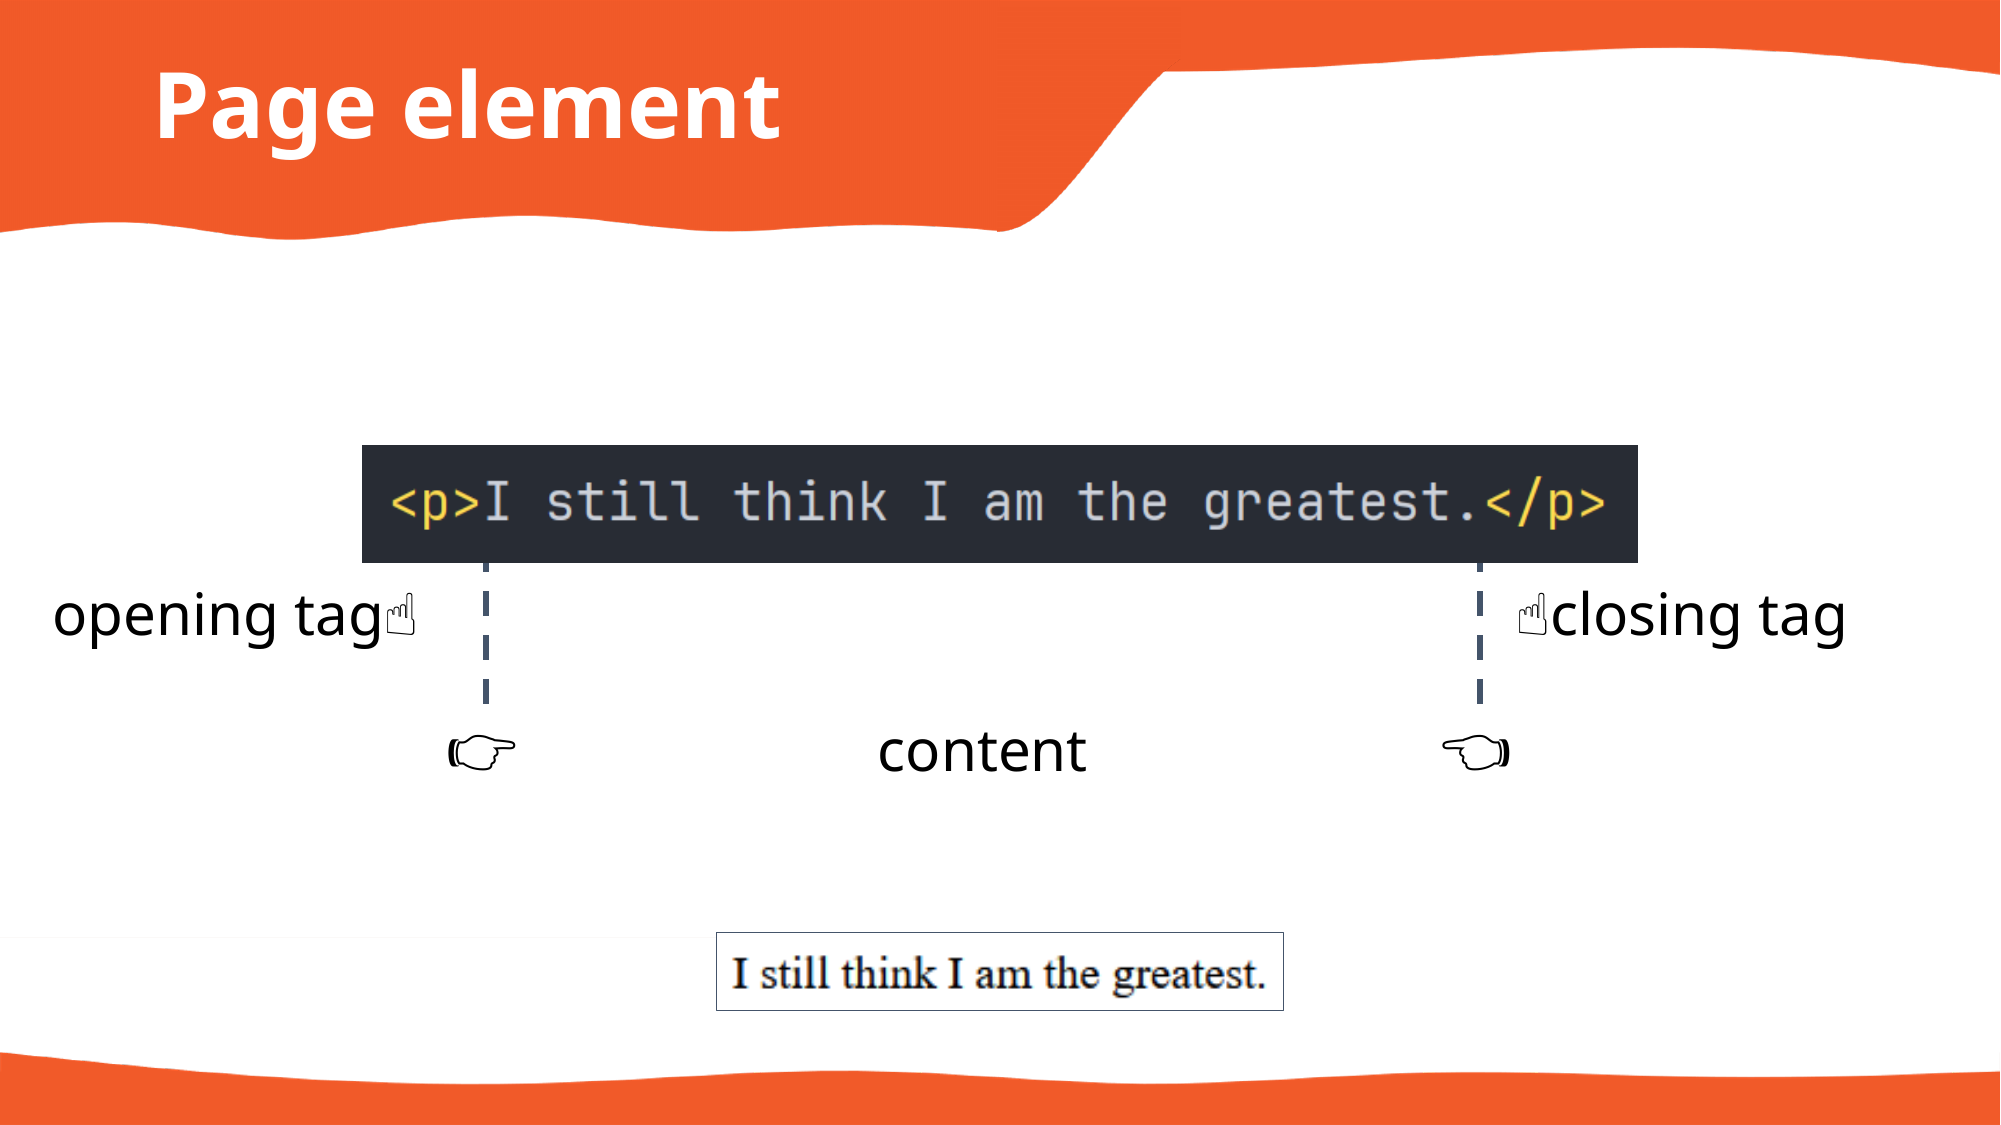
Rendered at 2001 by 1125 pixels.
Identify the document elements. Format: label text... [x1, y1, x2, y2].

text_box ☝️closing tag [1500, 562, 1924, 689]
text_box 👈 [1425, 695, 1535, 800]
text_box opening tag☝️ [37, 562, 481, 689]
picture [0, 0, 2000, 1125]
title Page element [137, 0, 1104, 218]
text_box 👉 [431, 695, 541, 800]
text_box content [751, 684, 1214, 811]
text_box opening tag☝️ [490, 571, 500, 689]
